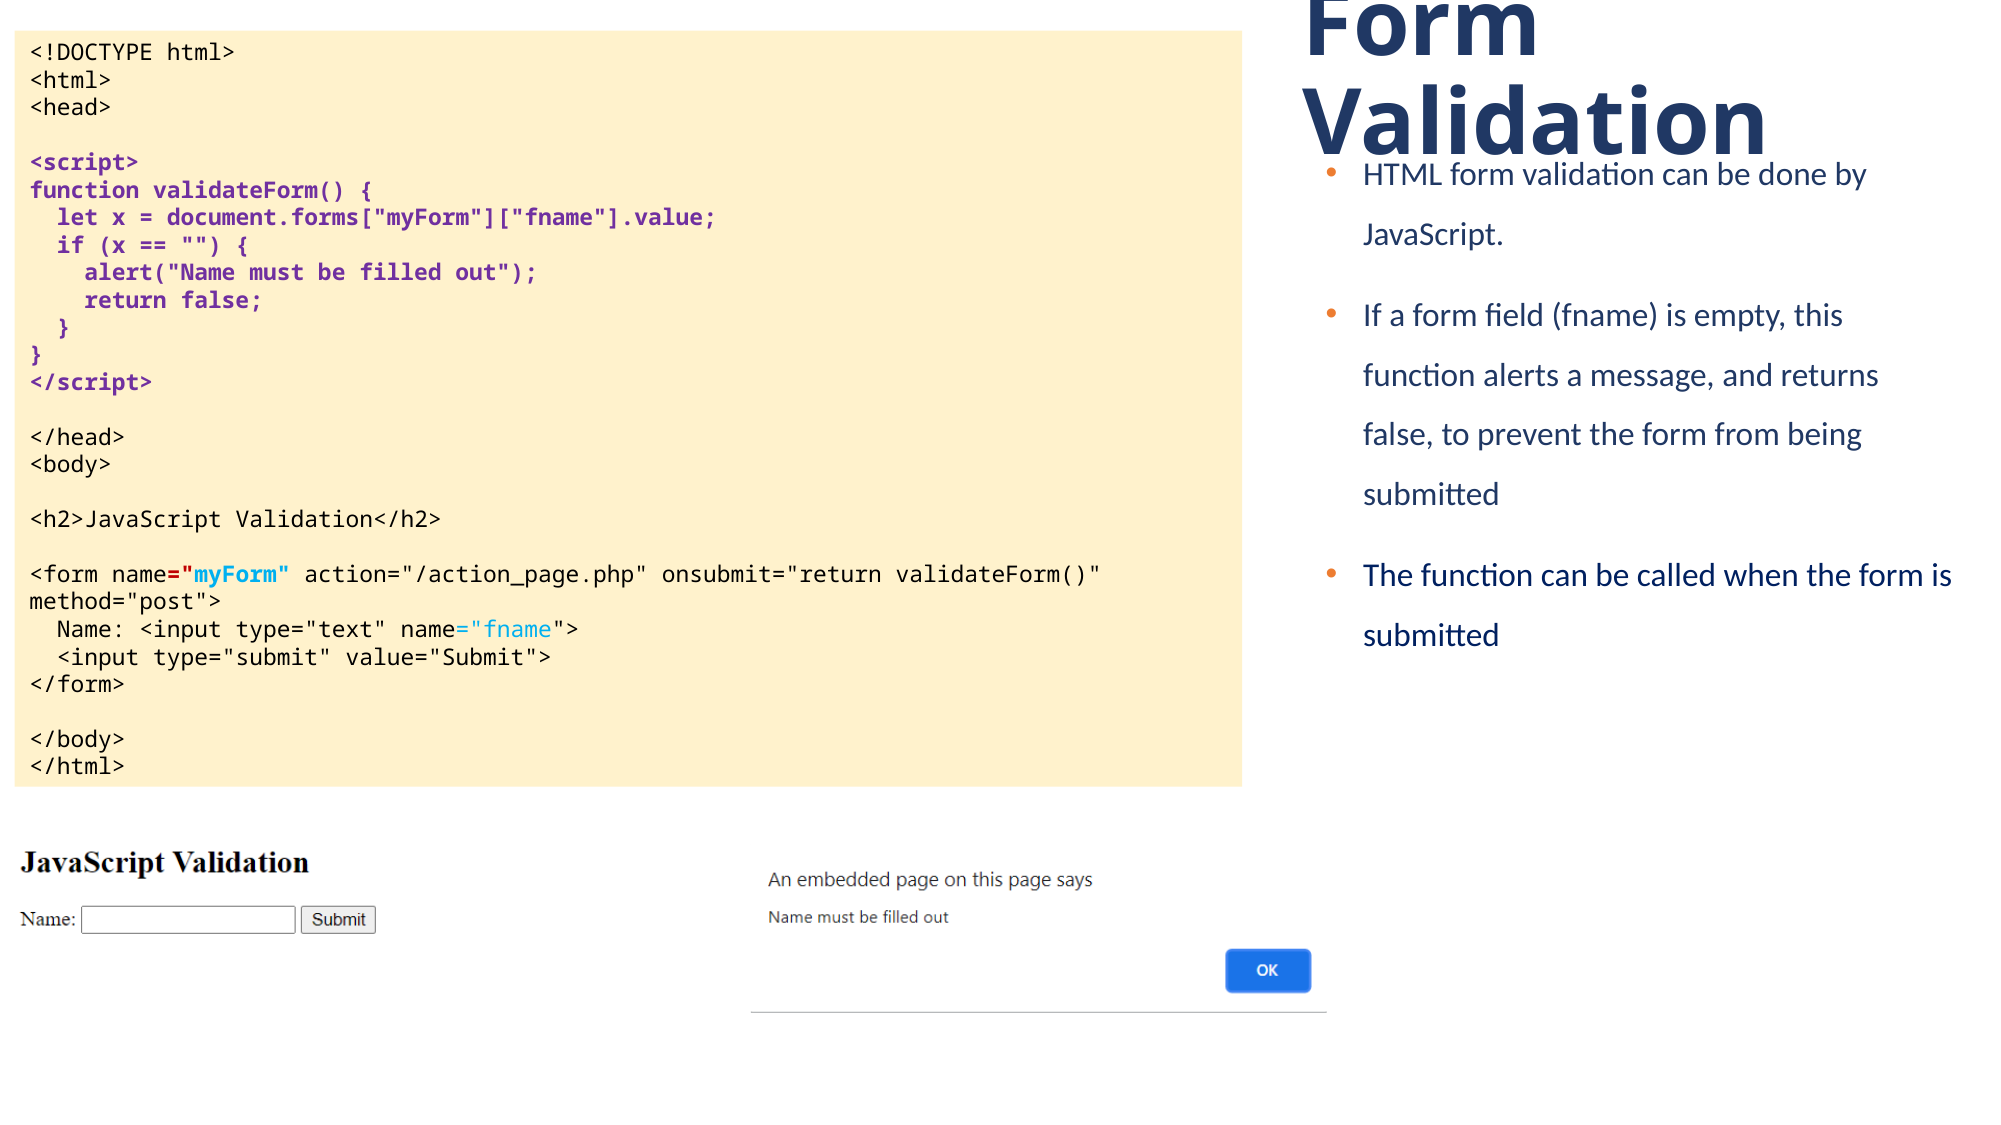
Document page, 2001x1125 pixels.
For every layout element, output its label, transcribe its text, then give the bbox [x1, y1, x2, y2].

list HTML form validation can be done by JavaScript. If a form field (fname) is empty, this function alerts a message, and returns false, to prevent the form from being submitted The function can be called when the form is submitted [1310, 125, 1970, 1114]
picture [14, 828, 674, 1062]
title Form Validation [1287, 11, 1947, 140]
text_box <!DOCTYPE html> <html> <head> <script> function validateForm() { let x = document.forms["myForm"]["fname"].value; if (x == "") { alert("Name must be filled out"); return false; } } </script> </head> <body> <h2>JavaScript Validation</h2> <form name="myForm" action="/action_page.php" onsubmit="return validateForm()" method="post"> Name: <input type="text" name="fname"> <input type="submit" value="Submit"> </form> </body> </html> [14, 30, 1243, 787]
picture [750, 844, 1327, 1013]
